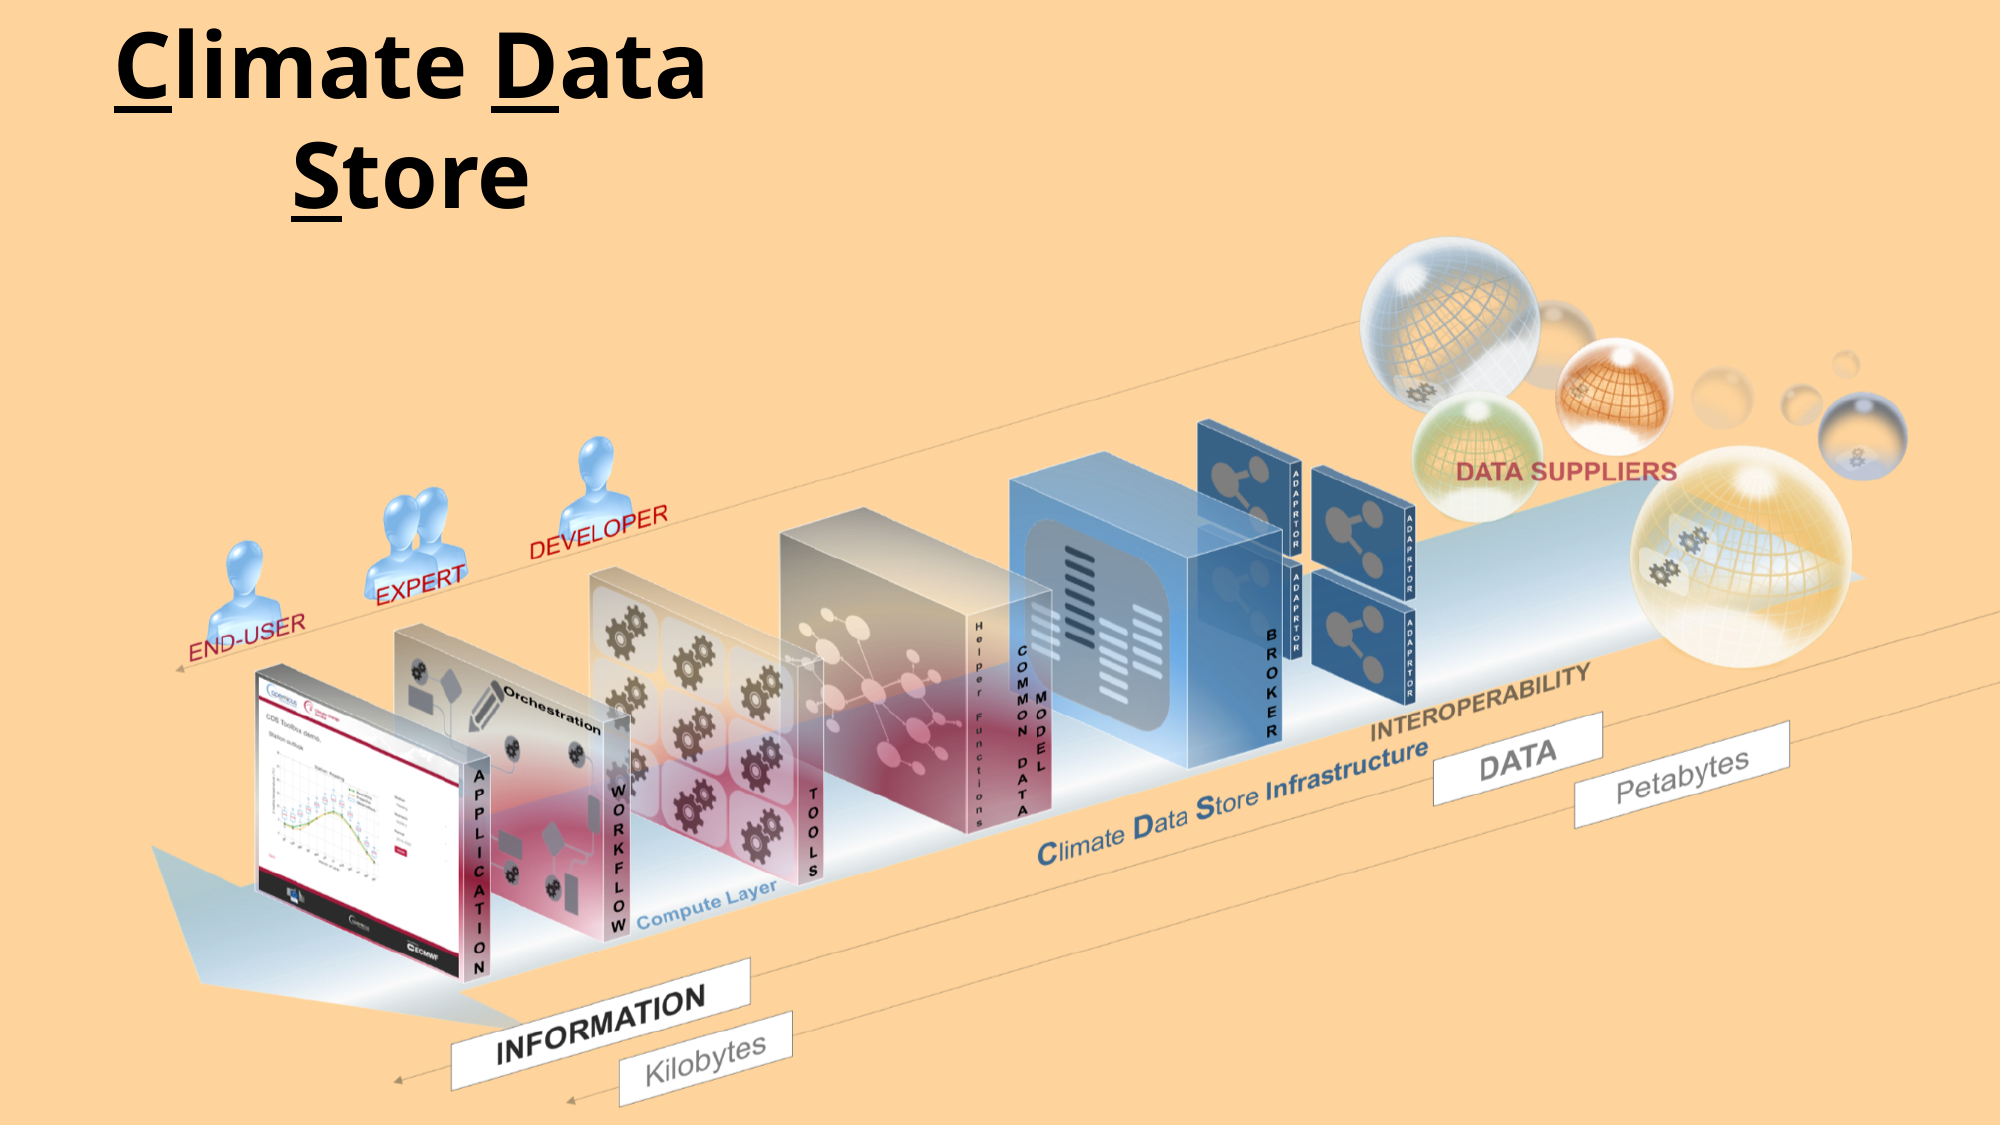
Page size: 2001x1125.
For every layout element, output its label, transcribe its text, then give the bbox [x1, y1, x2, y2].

text_box Climate Data Store [0, 0, 824, 163]
picture [0, 163, 2000, 1110]
